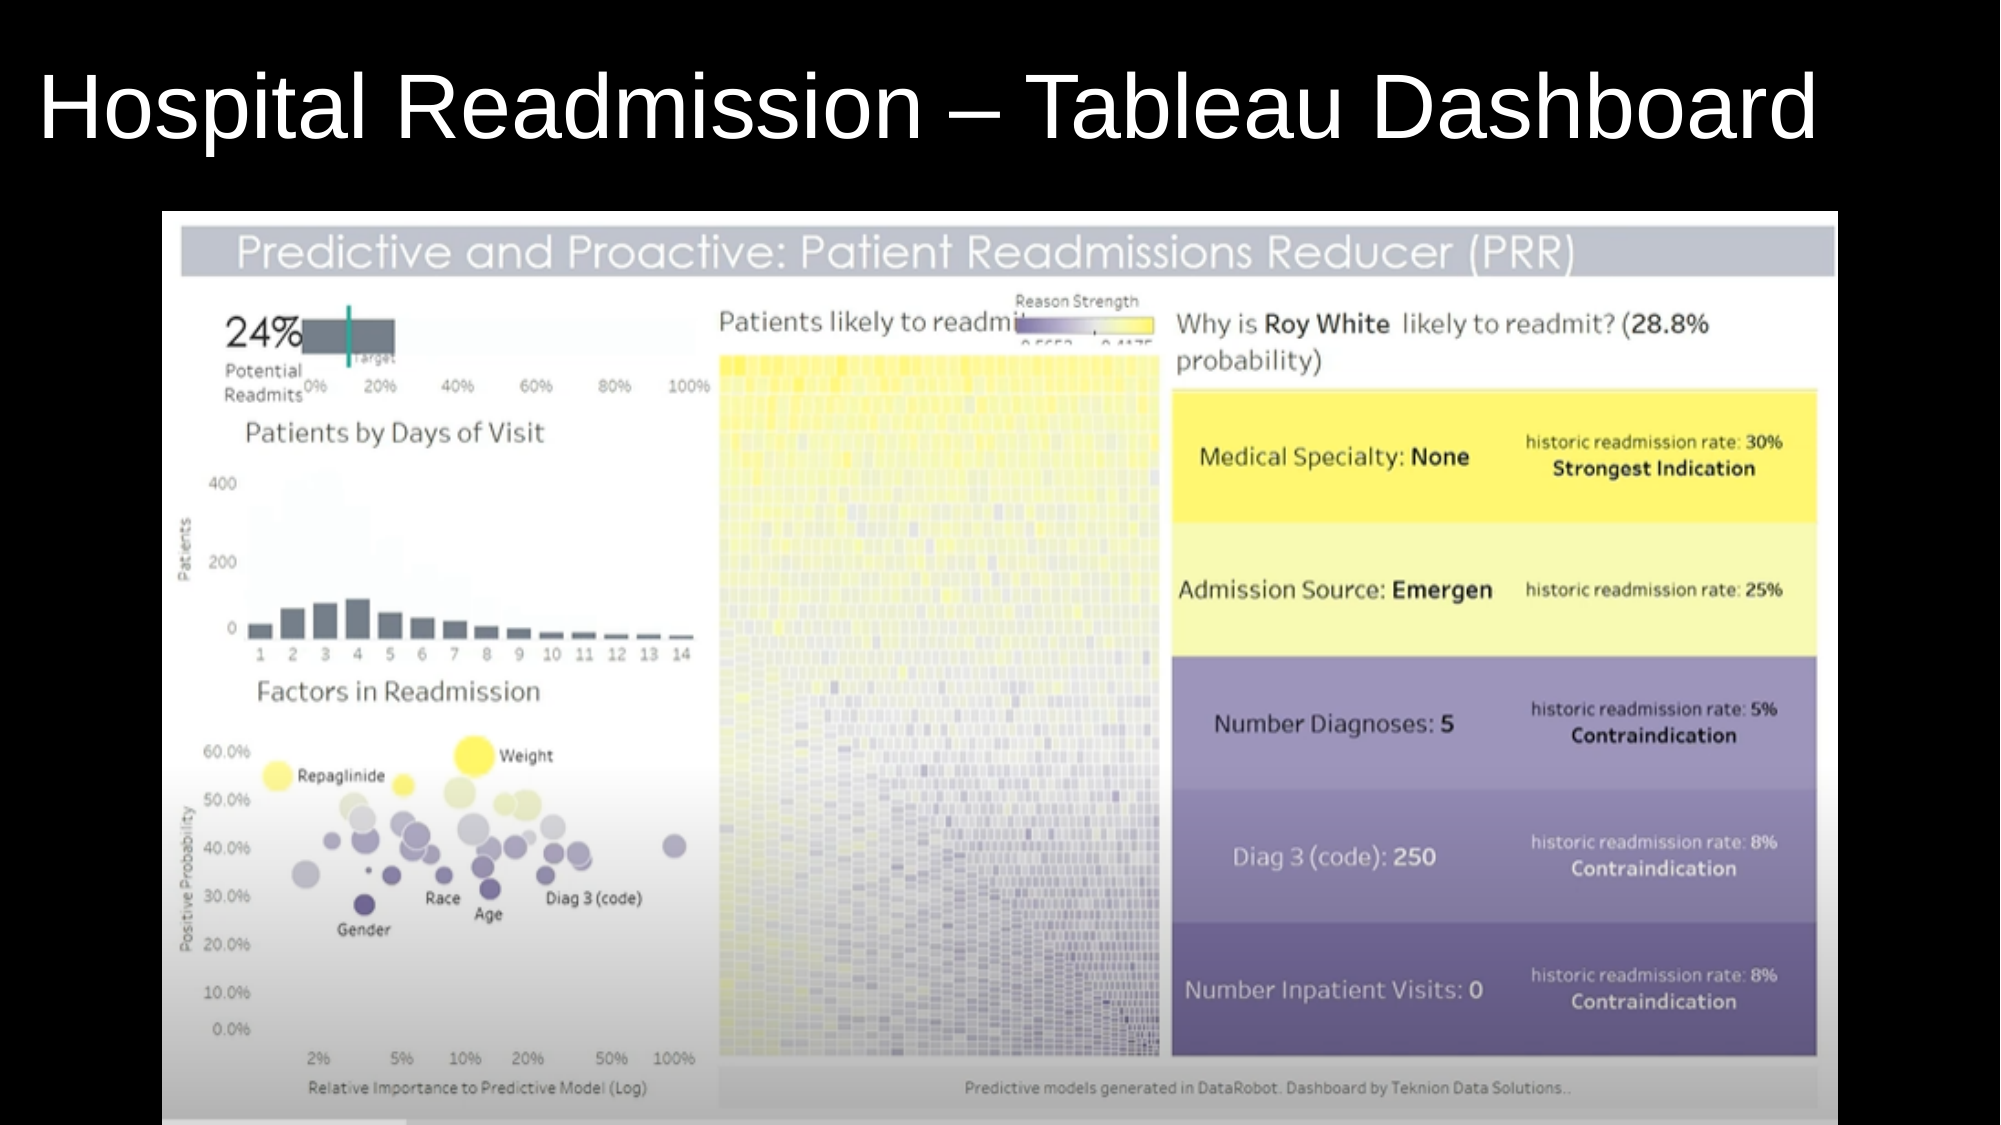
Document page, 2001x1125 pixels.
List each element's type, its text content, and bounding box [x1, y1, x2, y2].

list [162, 211, 1838, 1125]
title Hospital Readmission – Tableau Dashboard [22, 0, 1870, 218]
